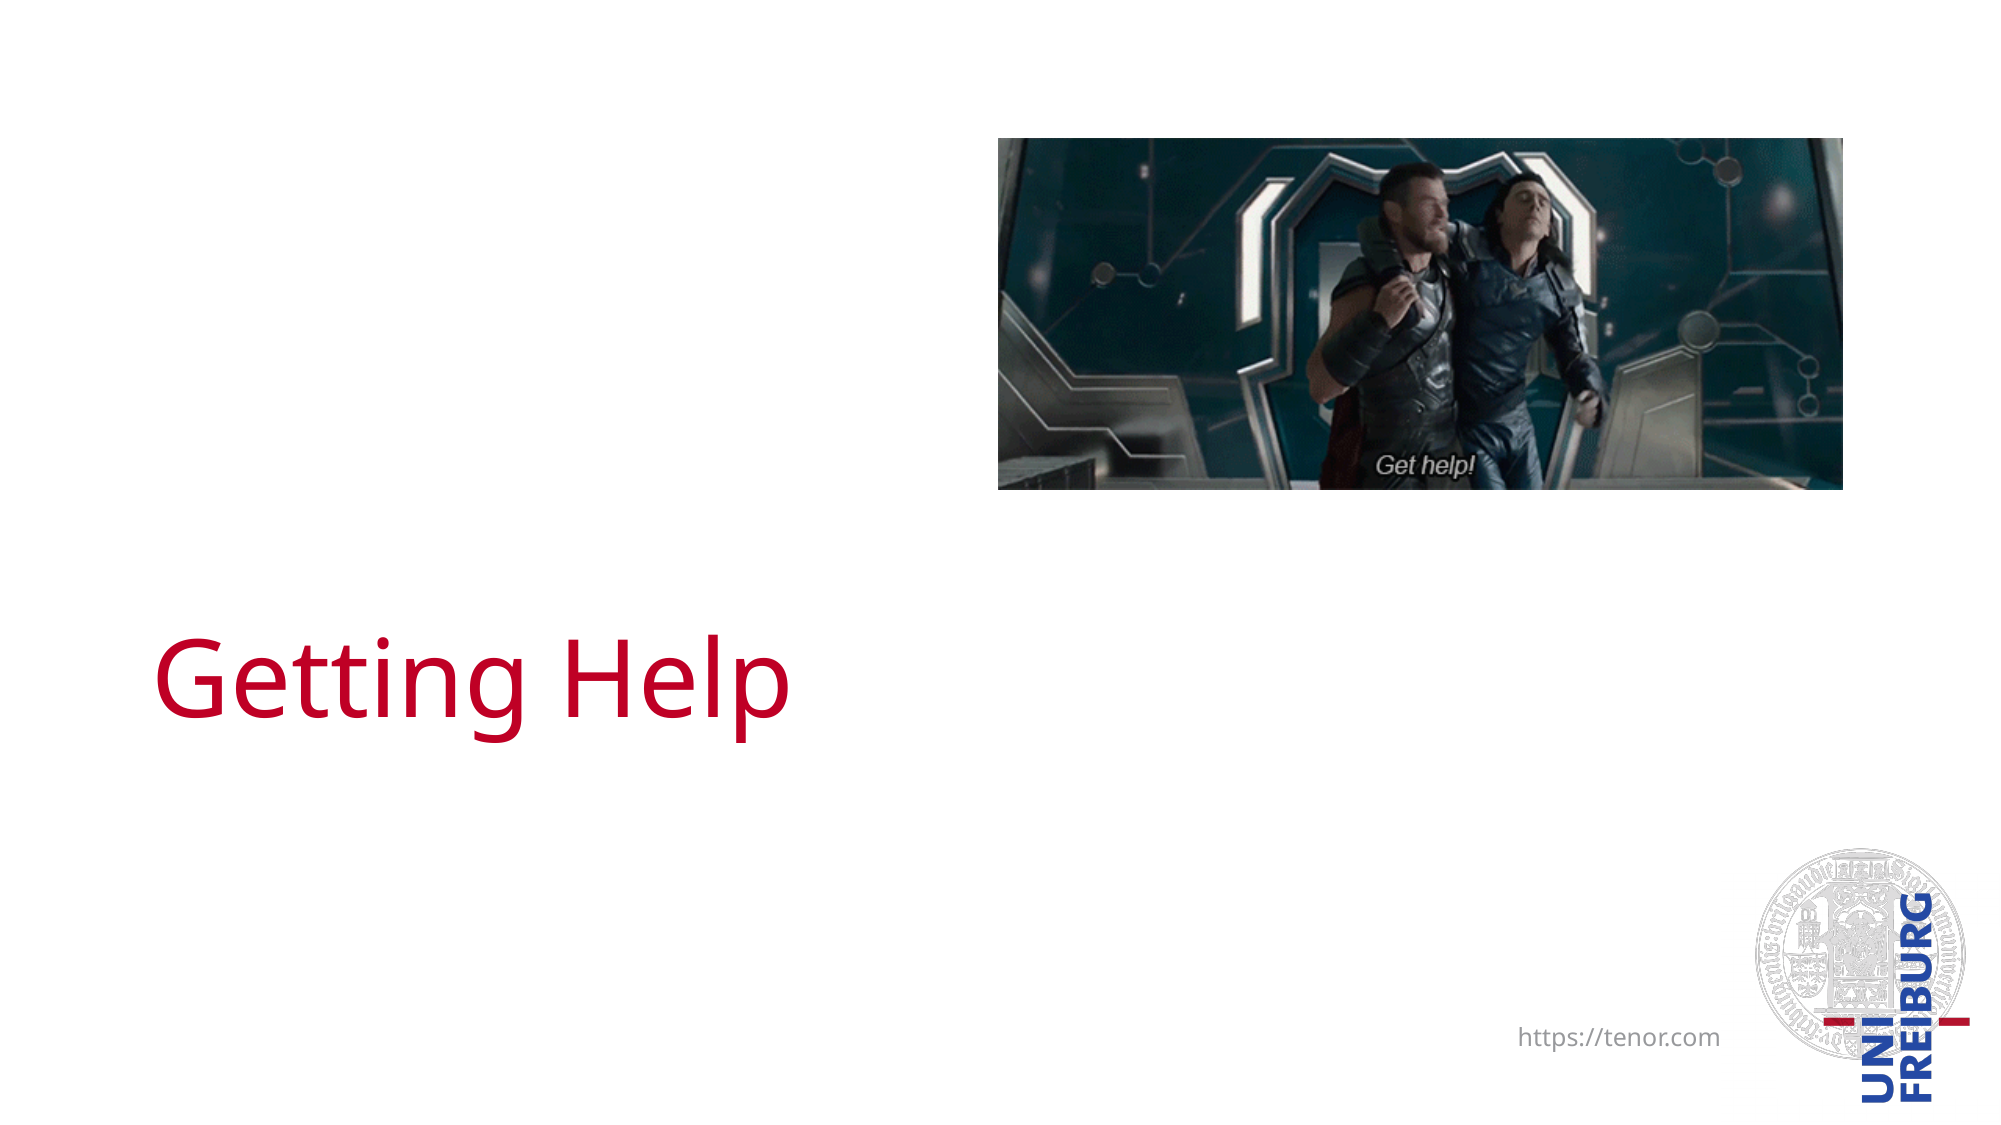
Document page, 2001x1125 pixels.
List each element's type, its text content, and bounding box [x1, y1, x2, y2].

text_box https://tenor.com [1503, 998, 1737, 1059]
picture [1721, 842, 2000, 1122]
picture [998, 138, 1843, 491]
title Getting Help [136, 280, 1862, 749]
